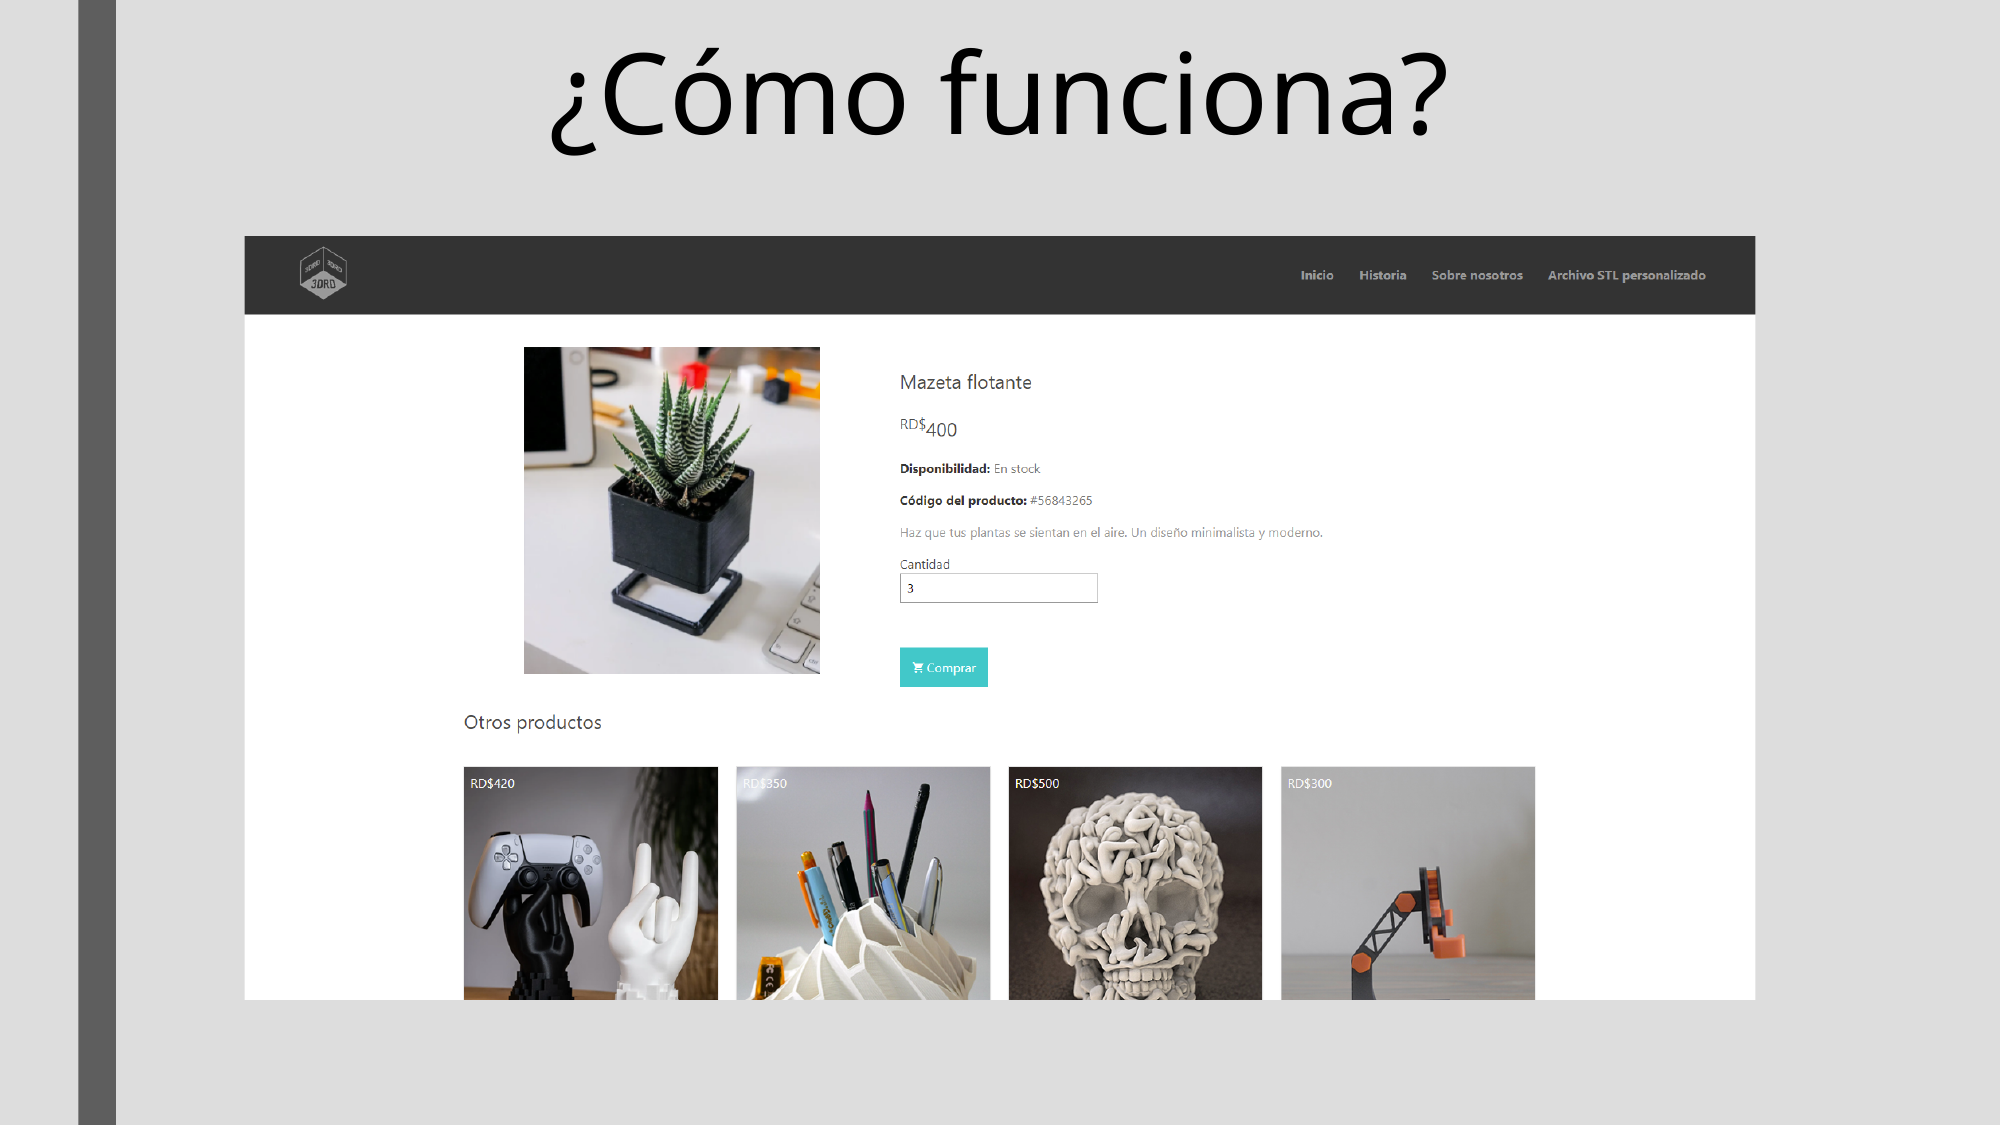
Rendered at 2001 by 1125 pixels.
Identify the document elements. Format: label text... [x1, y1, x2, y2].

picture [244, 236, 1756, 1000]
text_box ¿Cómo funciona? [534, 14, 1466, 165]
